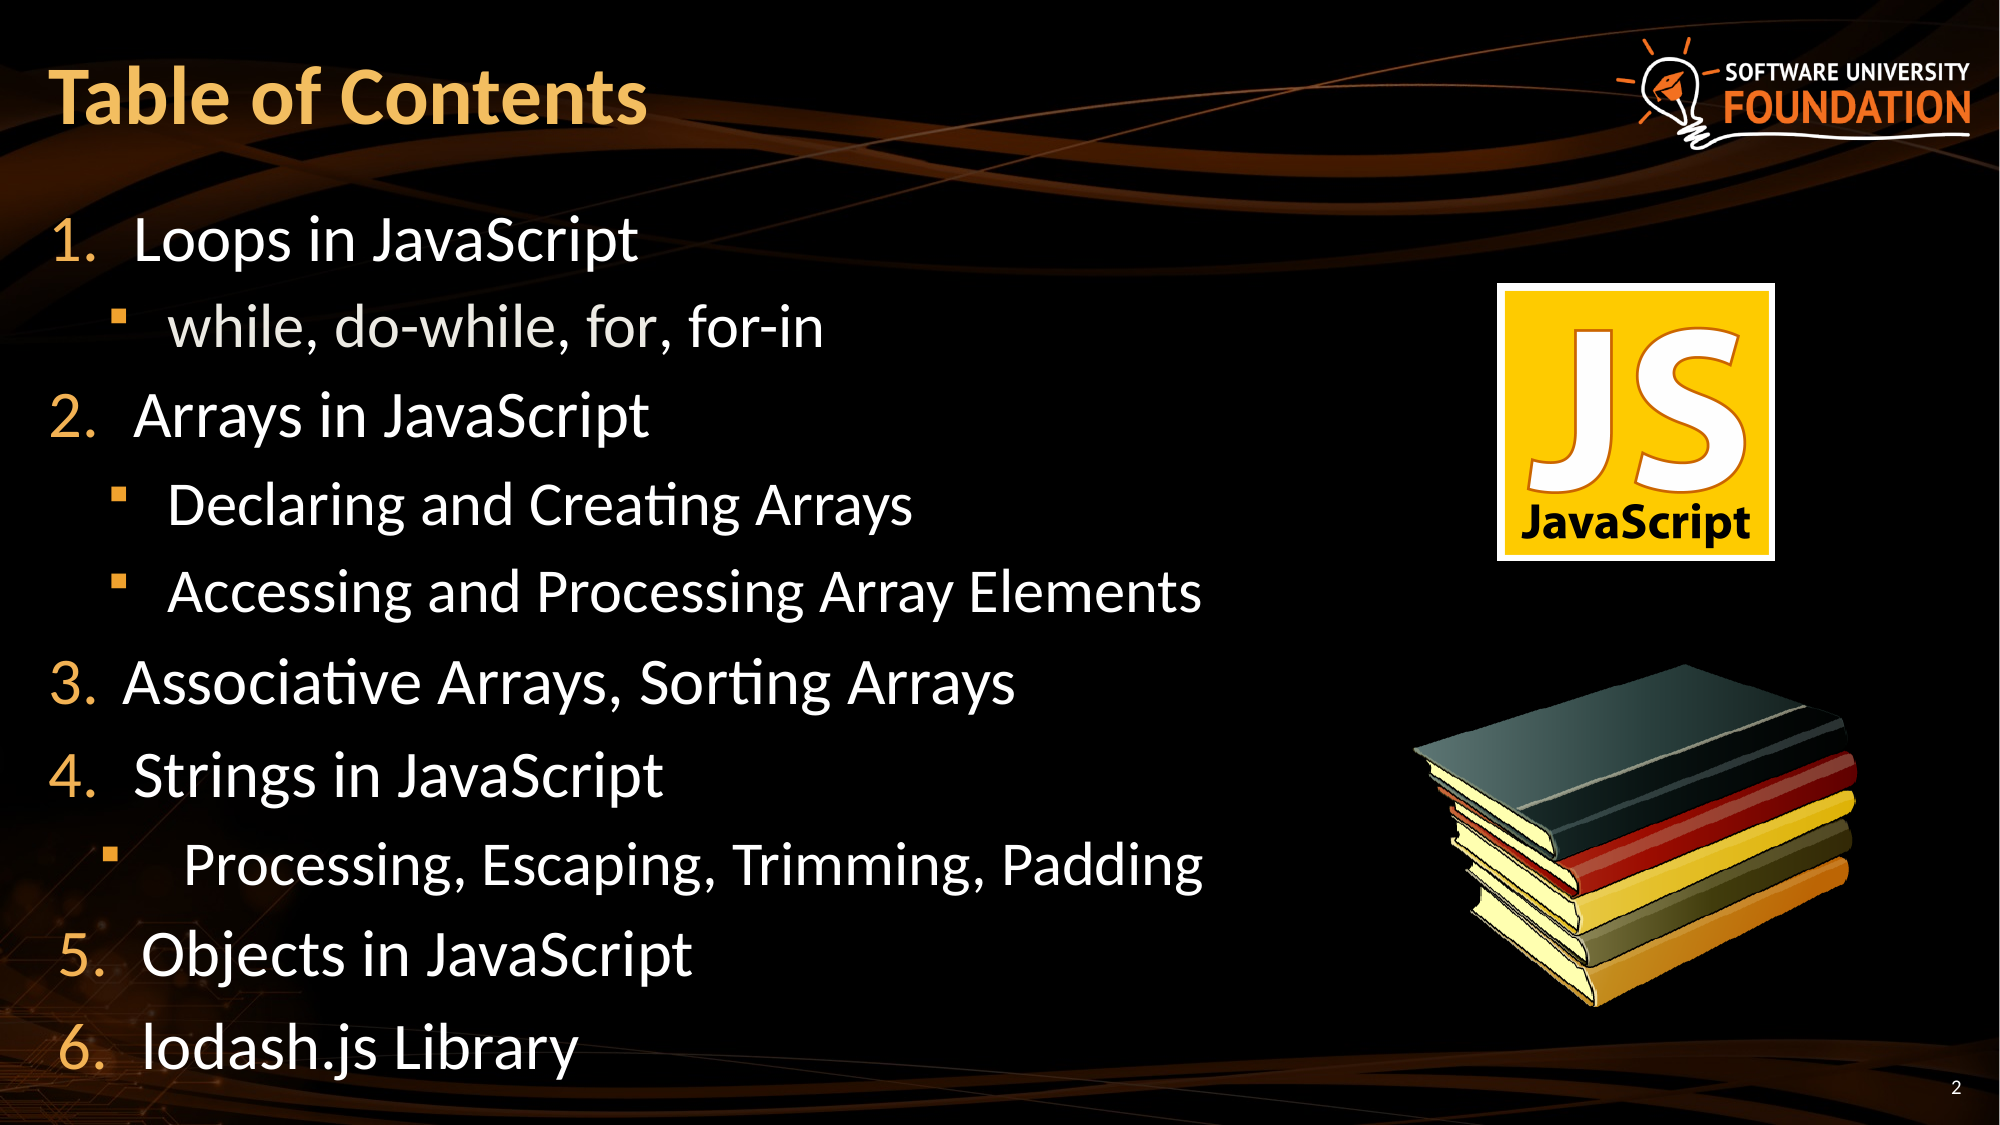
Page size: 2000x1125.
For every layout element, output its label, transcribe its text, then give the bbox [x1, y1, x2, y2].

picture [0, 0, 2000, 1125]
list Loops in JavaScript while, do-while, for, for-in Arrays in JavaScript Declaring and Creating Arrays Accessing and Processing Array Elements Associative Arrays, Sorting Arrays Strings in JavaScript Processing, Escaping, Trimming, Padding Objects in JavaScript lodash.js Library [31, 188, 1968, 1103]
title Table of Contents [30, 6, 1602, 189]
slide_number 2 [1897, 1070, 1968, 1103]
